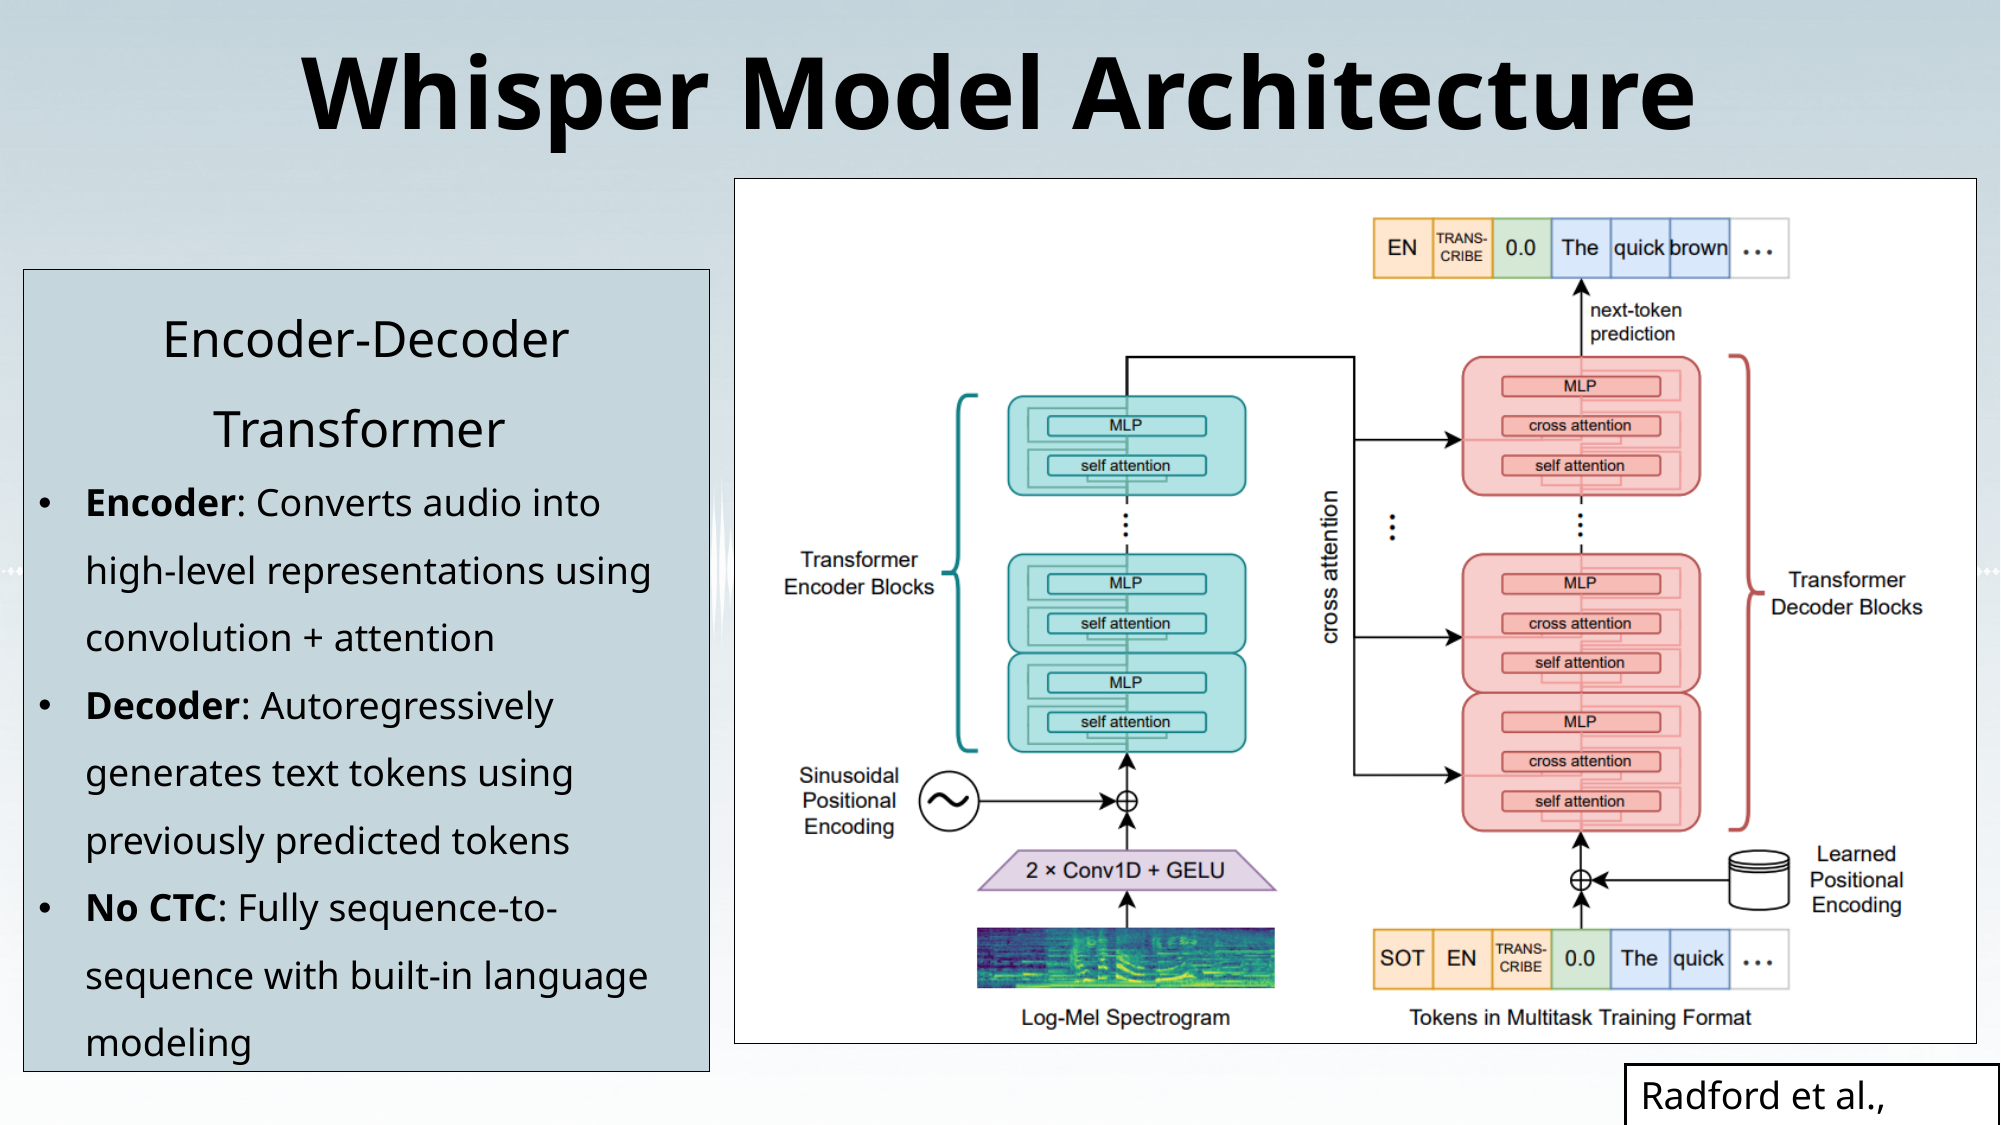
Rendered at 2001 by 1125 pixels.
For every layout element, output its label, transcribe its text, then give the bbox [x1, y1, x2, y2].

text_box Radford et al., (2023) [1624, 1063, 2000, 1125]
text_box Encoder-Decoder Transformer Encoder: Converts audio into high-level representations using convolution + attention Decoder: Autoregressively generates text tokens using previously predicted tokens No CTC: Fully sequence-to-sequence with built-in language modeling [23, 269, 710, 1072]
text_box Whisper Model Architecture [182, 22, 1818, 158]
picture [733, 178, 1977, 1045]
